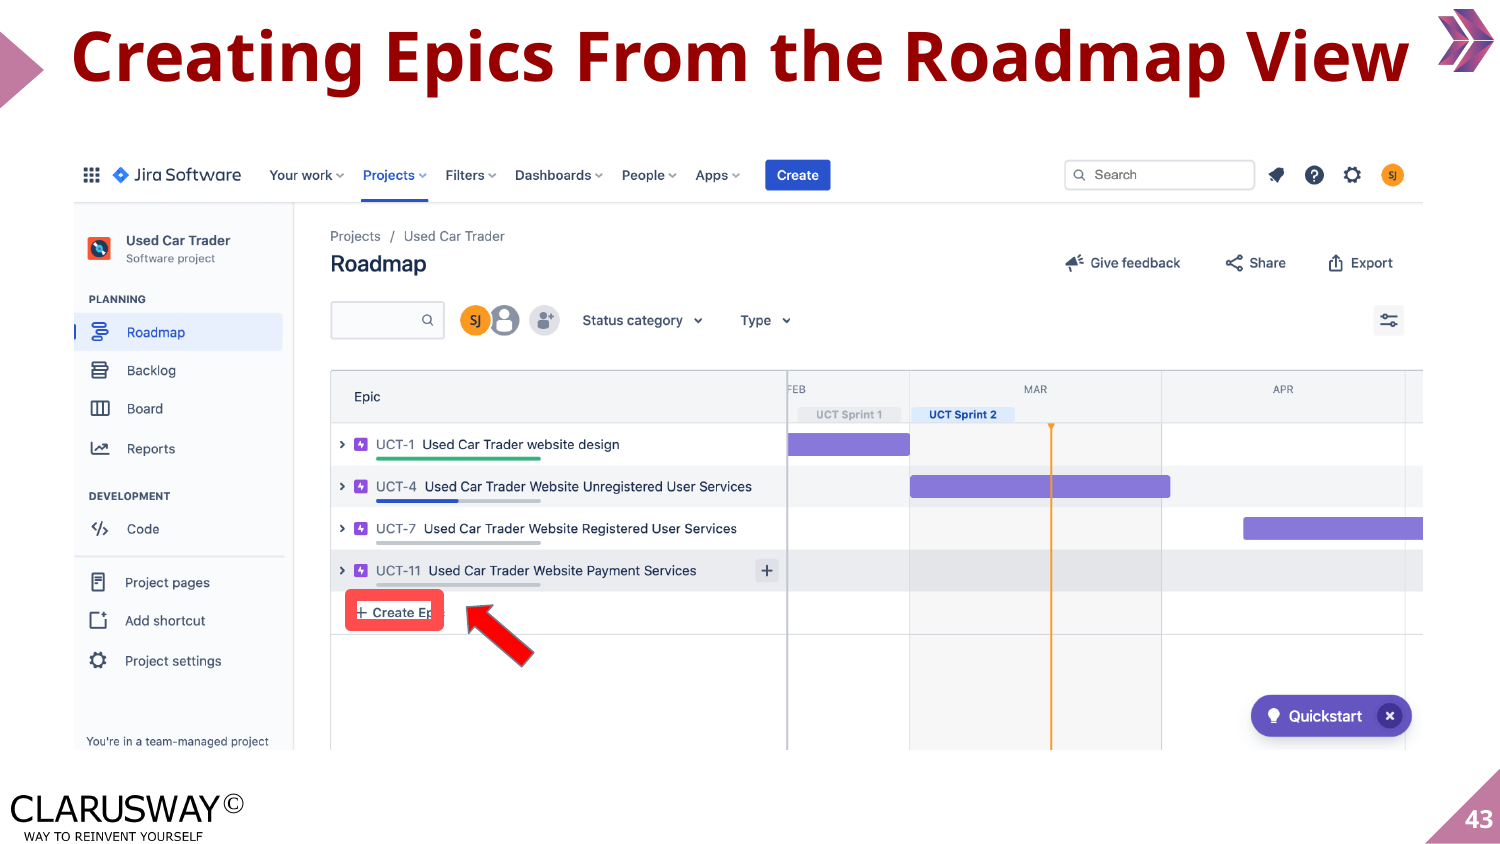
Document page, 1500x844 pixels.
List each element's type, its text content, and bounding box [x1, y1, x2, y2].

title Creating Epics From the Roadmap View [70, 28, 1435, 132]
picture [74, 148, 1423, 751]
picture [1438, 9, 1494, 72]
slide_number ‹#› [1418, 760, 1494, 838]
picture [11, 795, 220, 841]
